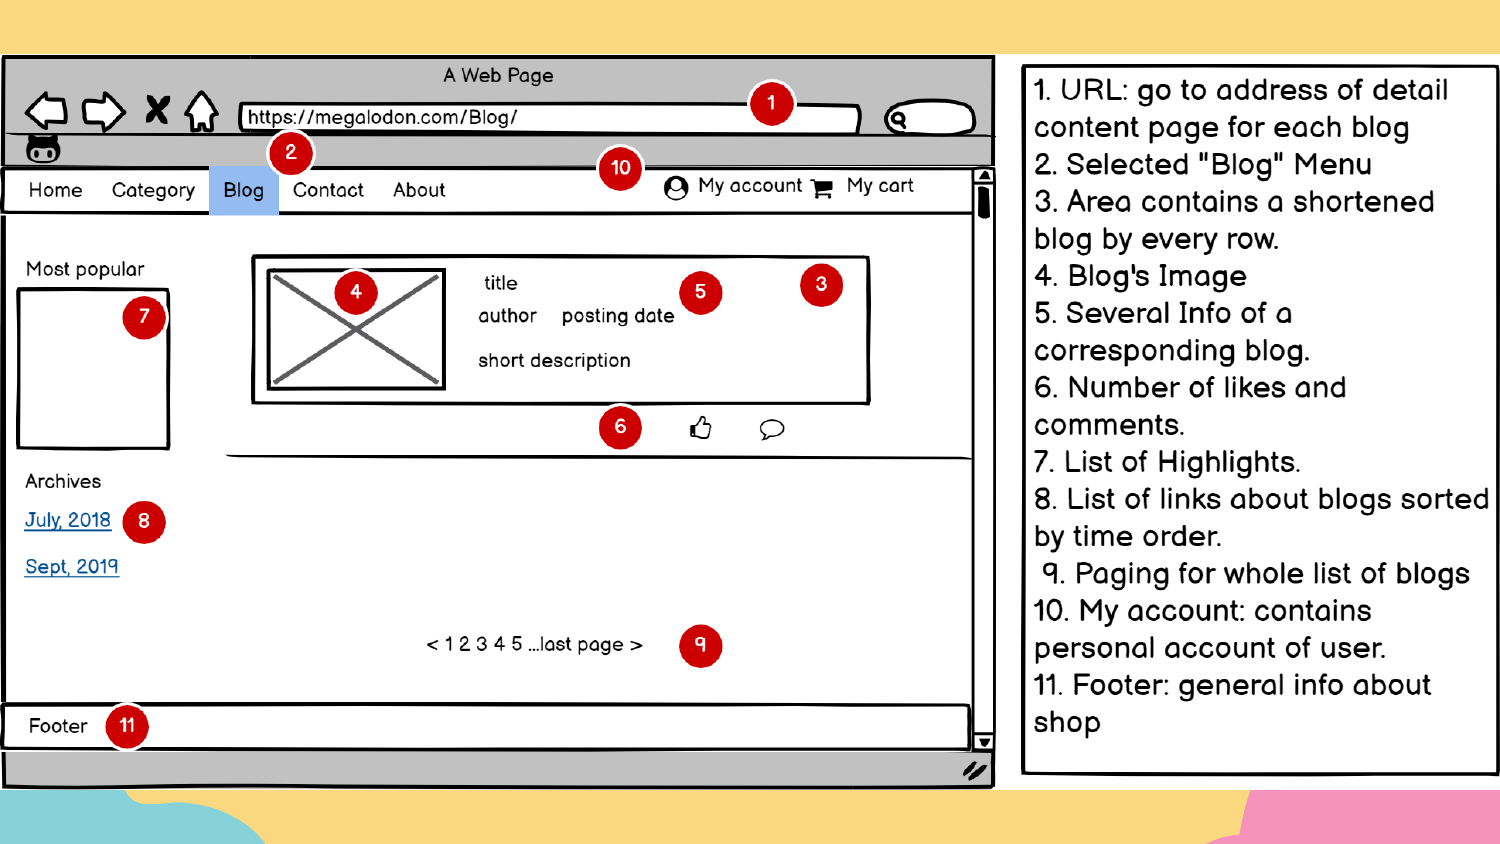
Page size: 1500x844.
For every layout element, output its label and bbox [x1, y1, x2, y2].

picture [0, 54, 1500, 790]
